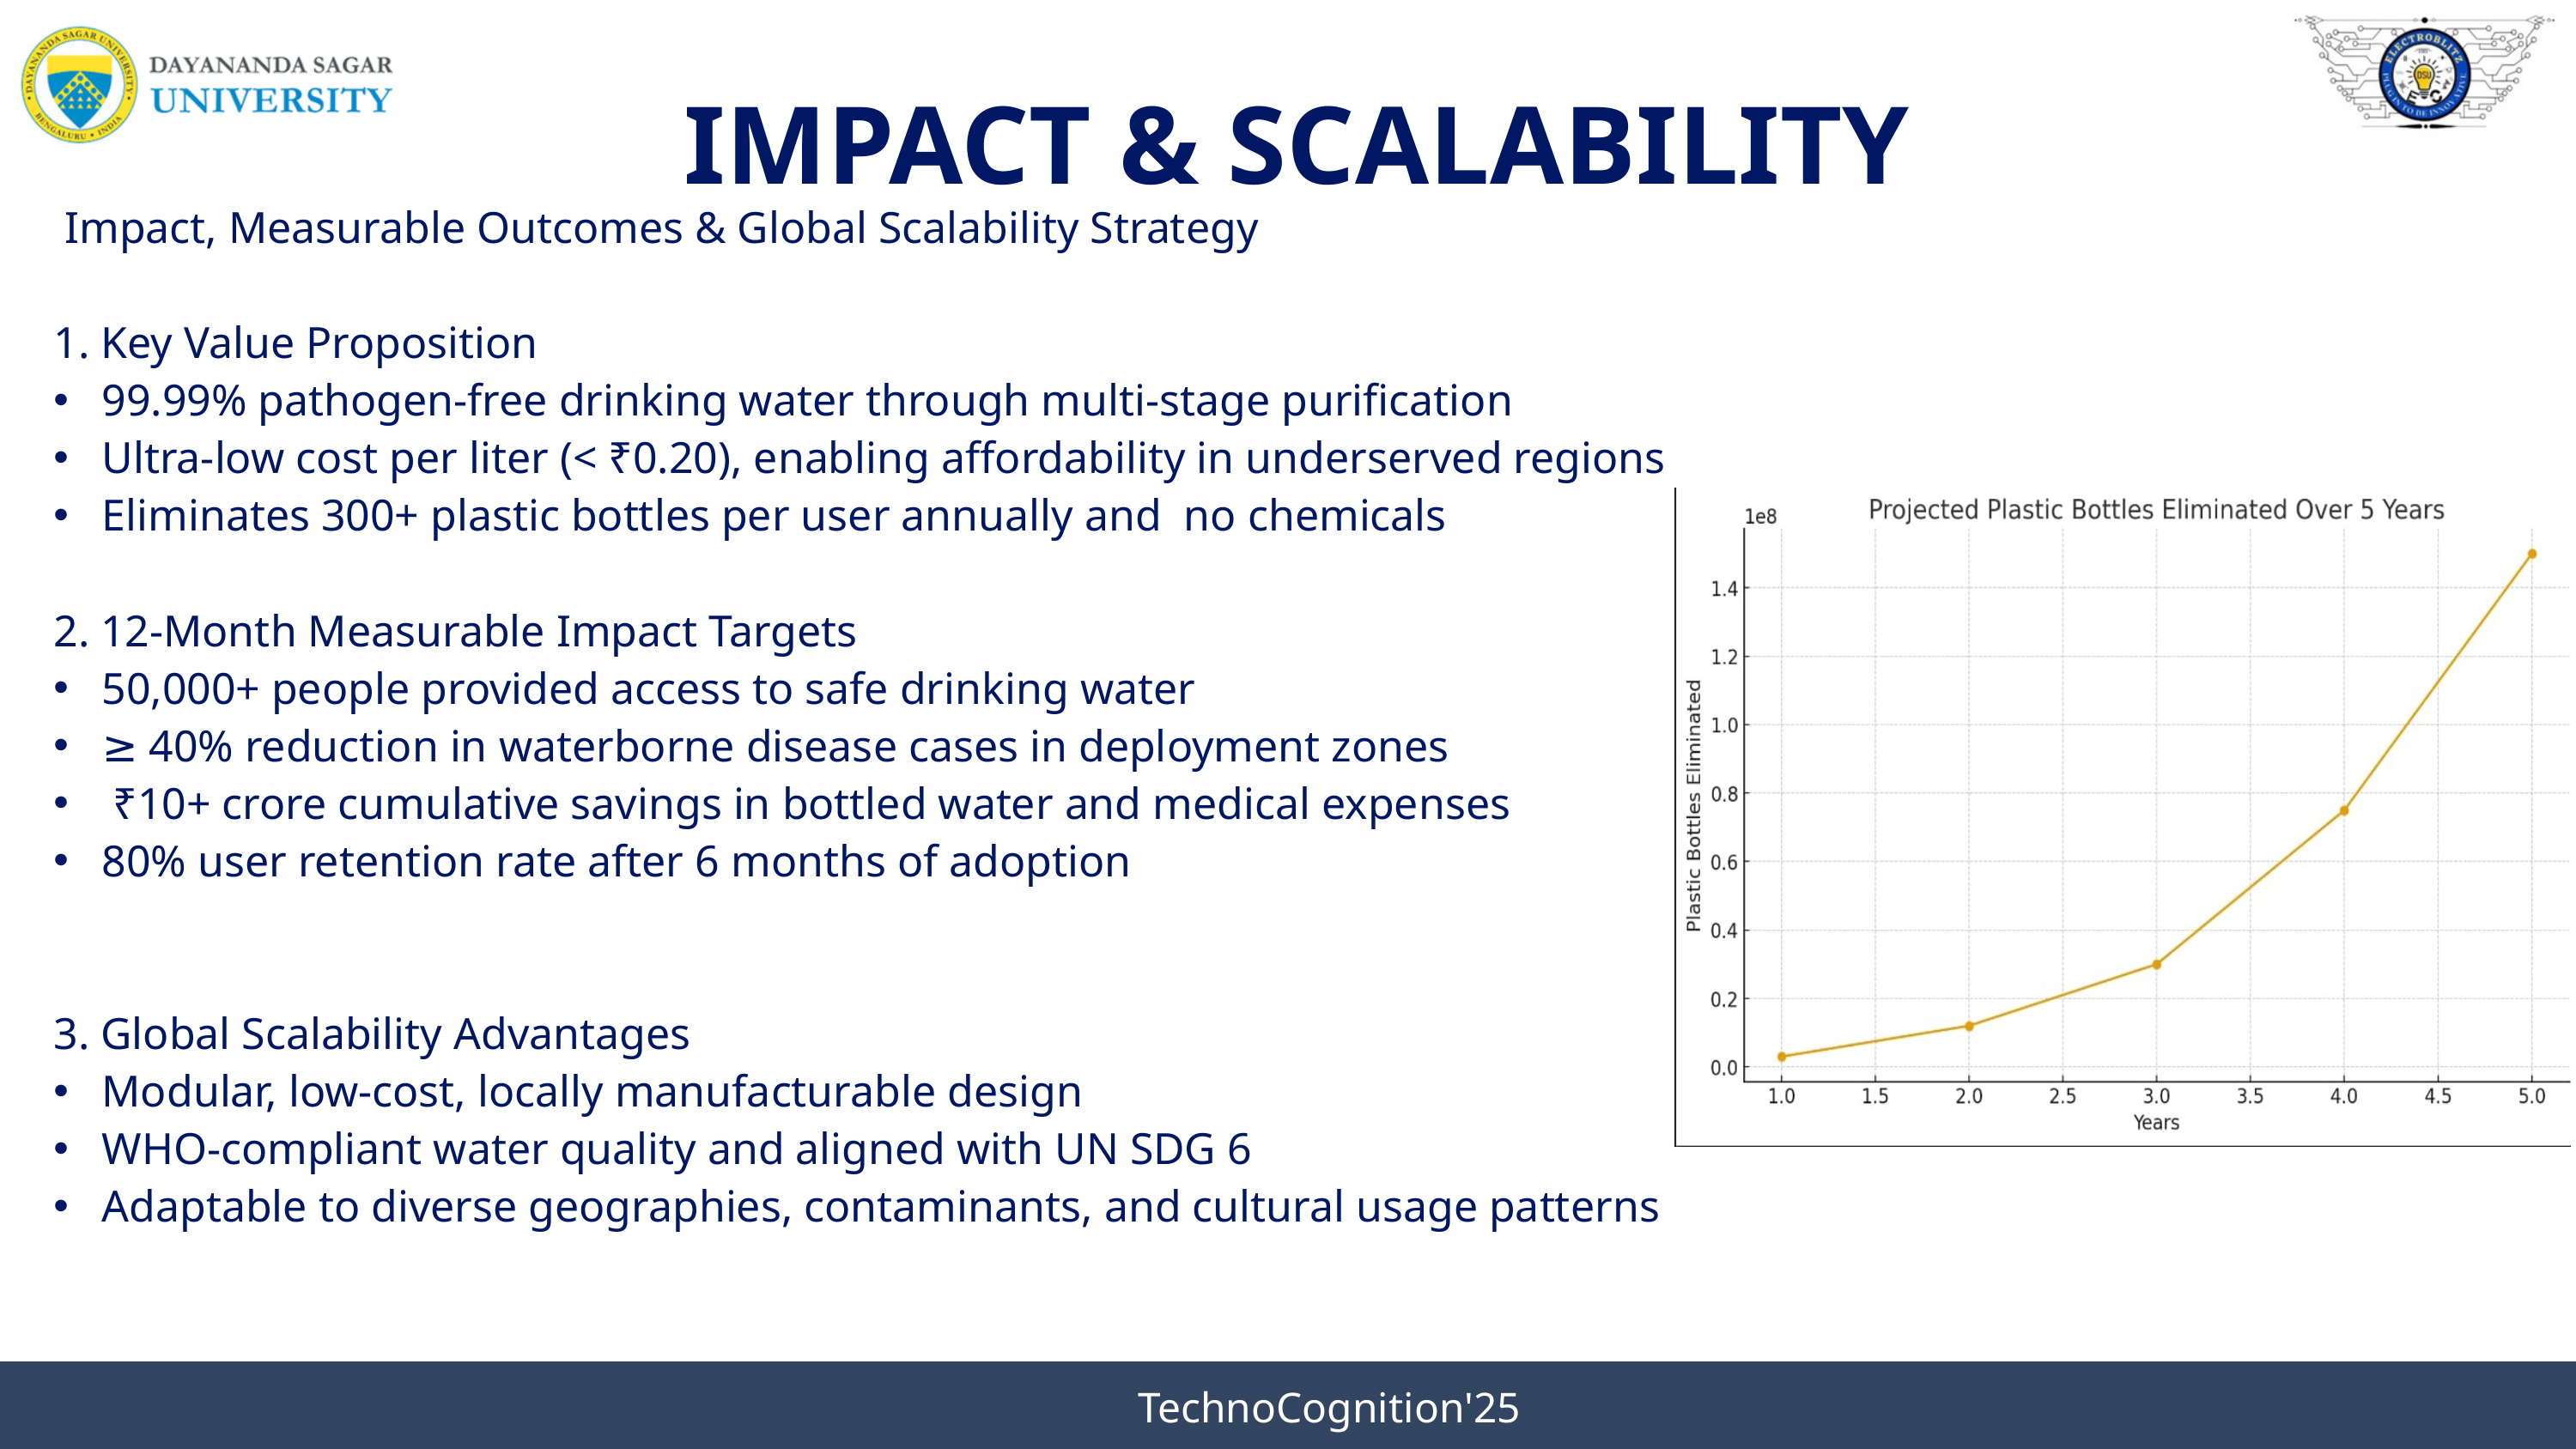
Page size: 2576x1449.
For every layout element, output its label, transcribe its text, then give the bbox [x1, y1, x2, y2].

picture [1674, 488, 2572, 1147]
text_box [0, 1335, 2576, 1449]
text_box IMPACT & SCALABILITY [683, 55, 1976, 194]
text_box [2259, 0, 2576, 145]
text_box Impact, Measurable Outcomes & Global Scalability Strategy 1. Key Value Proposition 99.99% pathogen-free drinking water through multi-stage purification Ultra-low cost per liter (< ₹0.20), enabling affordability in underserved regions Eliminates 300+ plastic bottles per user annually and no chemicals 2. 12-Month Measurable Impact Targets 50,000+ people provided access to safe drinking water ≥ 40% reduction in waterborne disease cases in deployment zones ₹10+ crore cumulative savings in bottled water and medical expenses 80% user retention rate after 6 months of adoption 3. Global Scalability Advantages Modular, low-cost, locally manufacturable design WHO-compliant water quality and aligned with UN SDG 6 Adaptable to diverse geographies, contaminants, and cultural usage patterns [53, 194, 2550, 1332]
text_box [20, 25, 393, 145]
